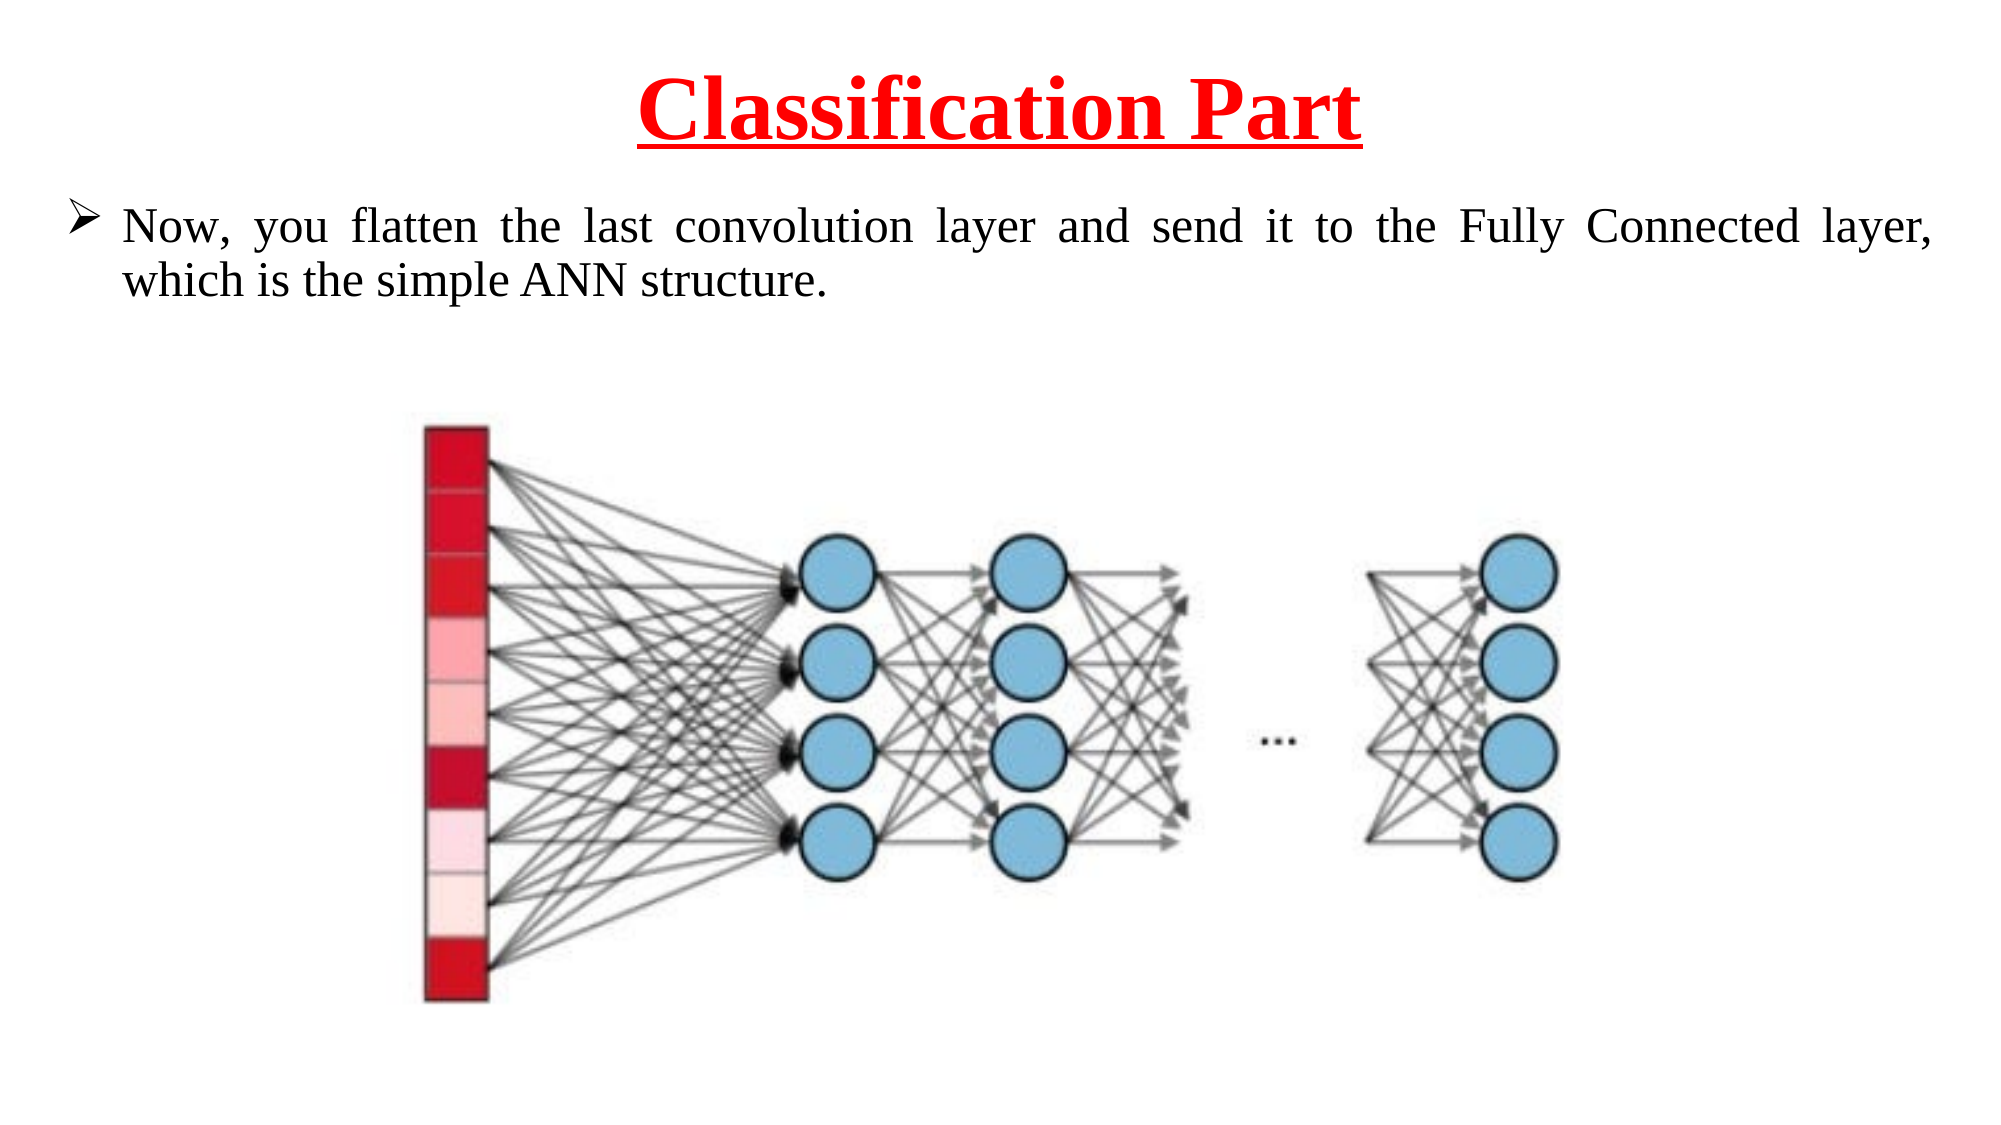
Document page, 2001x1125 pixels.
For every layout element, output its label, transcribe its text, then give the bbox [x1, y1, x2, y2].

subtitle Now, you flatten the last convolution layer and send it to the Fully Connected layer, which is the simple ANN structure. [50, 191, 1950, 389]
title Classification Part [249, 49, 1750, 167]
picture [385, 371, 1615, 1102]
